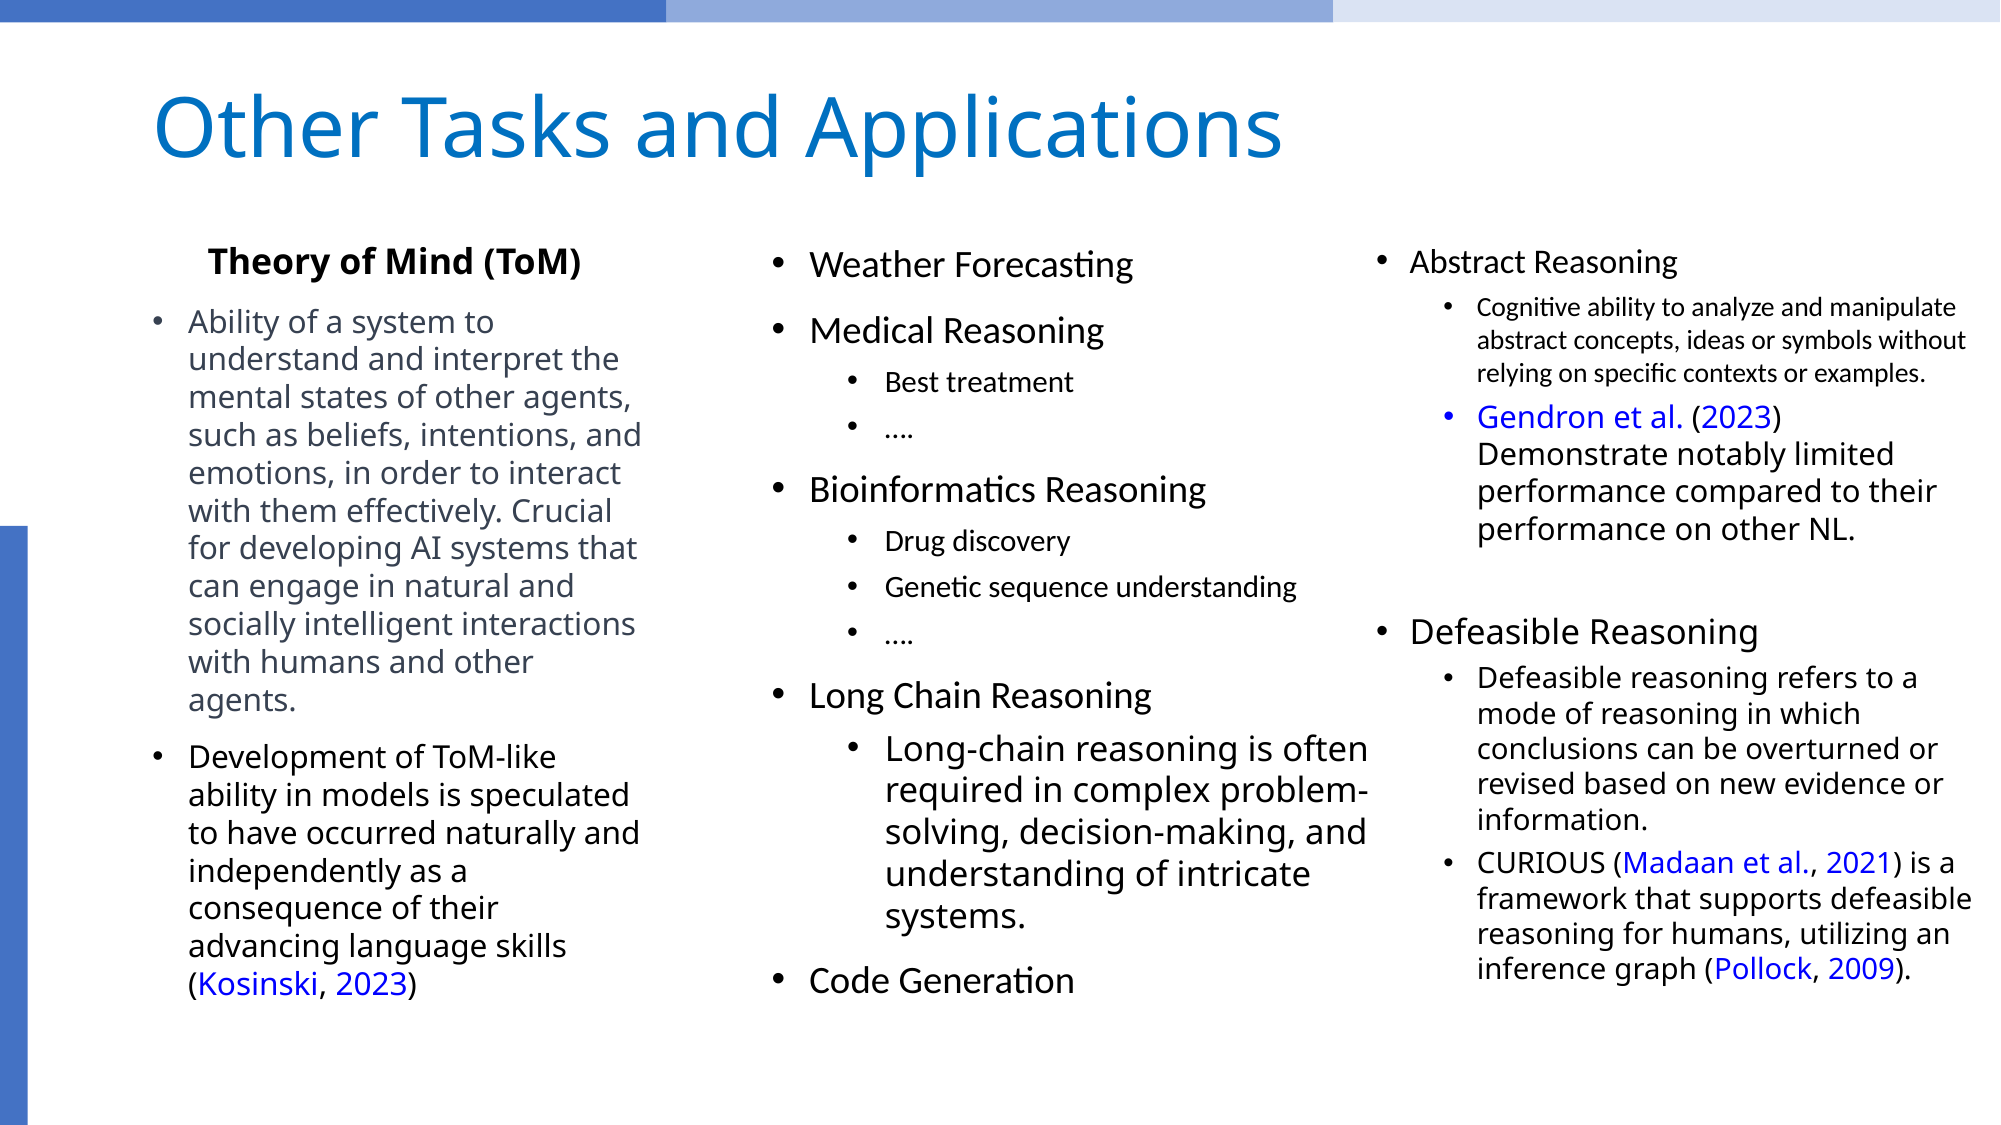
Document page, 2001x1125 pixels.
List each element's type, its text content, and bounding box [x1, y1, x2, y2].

text_box Abstract Reasoning Cognitive ability to analyze and manipulate abstract concepts, ideas or symbols without relying on specific contexts or examples. Gendron et al. (2023) Demonstrate notably limited performance compared to their performance on other NL. Defeasible Reasoning Defeasible reasoning refers to a mode of reasoning in which conclusions can be overturned or revised based on new evidence or information. CURIOUS (Madaan et al., 2021) is a framework that supports defeasible reasoning for humans, utilizing an inference graph (Pollock, 2009). [1360, 231, 1993, 1014]
list Theory of Mind (ToM) Ability of a system to understand and interpret the mental states of other agents, such as beliefs, intentions, and emotions, in order to interact with them effectively. Crucial for developing AI systems that can engage in natural and socially intelligent interactions with humans and other agents. Development of ToM-like ability in models is speculated to have occurred naturally and independently as a consequence of their advancing language skills (Kosinski, 2023) [137, 231, 661, 1014]
title Other Tasks and Applications [137, 59, 1863, 201]
text_box Weather Forecasting Medical Reasoning Best treatment …. Bioinformatics Reasoning Drug discovery Genetic sequence understanding …. Long Chain Reasoning Long-chain reasoning is often required in complex problem-solving, decision-making, and understanding of intricate systems. Code Generation [756, 231, 1360, 1014]
